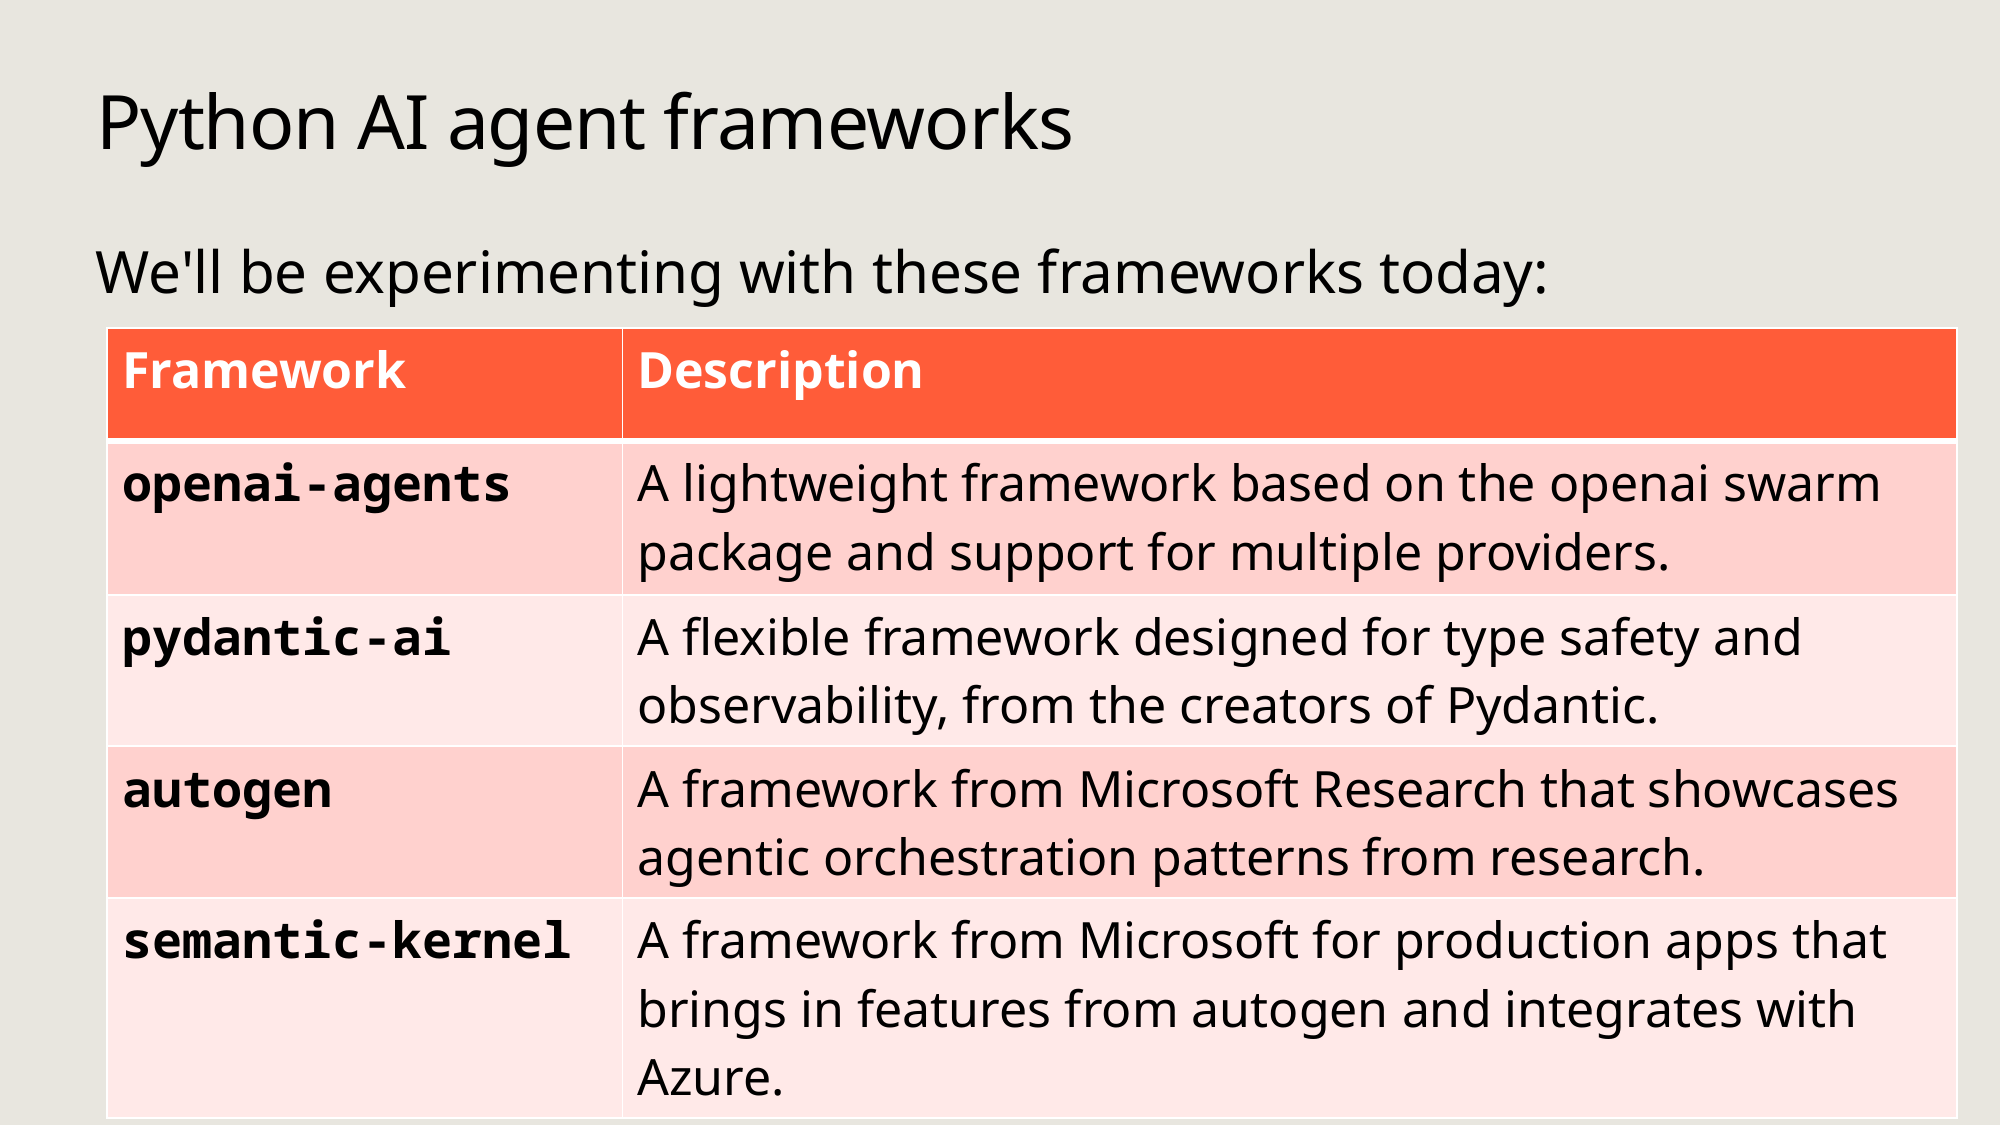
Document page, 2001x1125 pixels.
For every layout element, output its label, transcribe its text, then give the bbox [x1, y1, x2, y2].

table_cell autogen [108, 747, 622, 897]
table_cell openai-agents [108, 444, 622, 594]
title Python AI agent frameworks [96, 75, 1904, 166]
table_cell A framework from Microsoft Research that showcases agentic orchestration patterns from research. [623, 747, 1956, 897]
table_cell A framework from Microsoft for production apps that brings in features from autogen and integrates with Azure. [623, 899, 1956, 1117]
table_header Description [623, 329, 1956, 438]
table_cell semantic-kernel [108, 899, 622, 1117]
table_cell A flexible framework designed for type safety and observability, from the creators of Pydantic. [623, 596, 1956, 745]
table_cell pydantic-ai [108, 596, 622, 745]
table_header Framework [108, 329, 622, 438]
list We'll be experimenting with these frameworks today: [95, 235, 1904, 307]
table_cell A lightweight framework based on the openai swarm package and support for multiple providers. [623, 444, 1956, 594]
